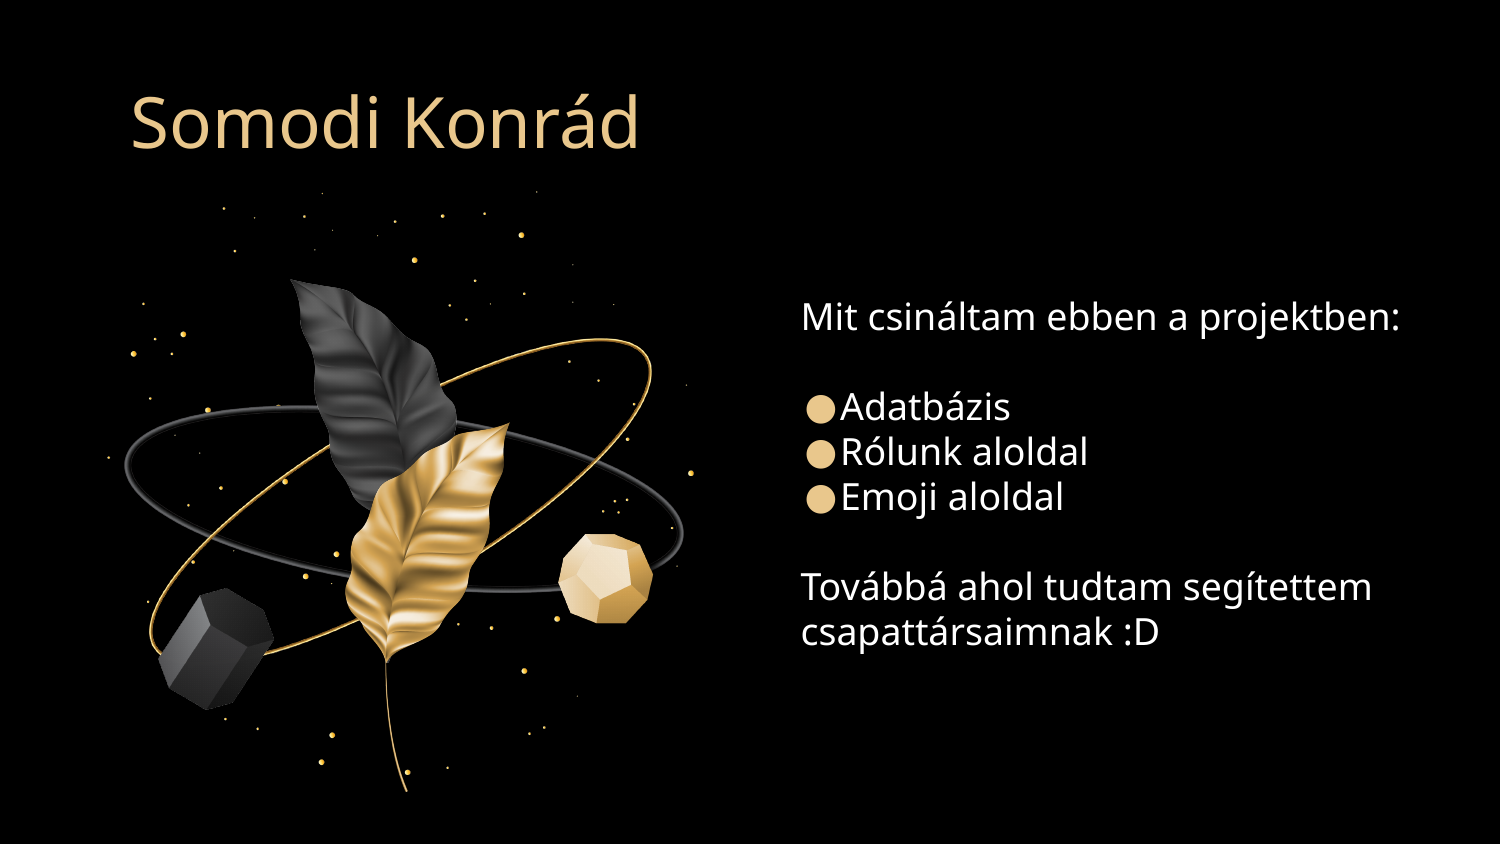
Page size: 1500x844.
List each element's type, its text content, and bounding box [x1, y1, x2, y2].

list Mit csináltam ebben a projektben: Adatbázis Rólunk aloldal Emoji aloldal Továbbá ahol tudtam segítettem csapattársaimnak :D [785, 277, 1437, 663]
title Somodi Konrád [115, 78, 786, 165]
picture [102, 191, 698, 793]
